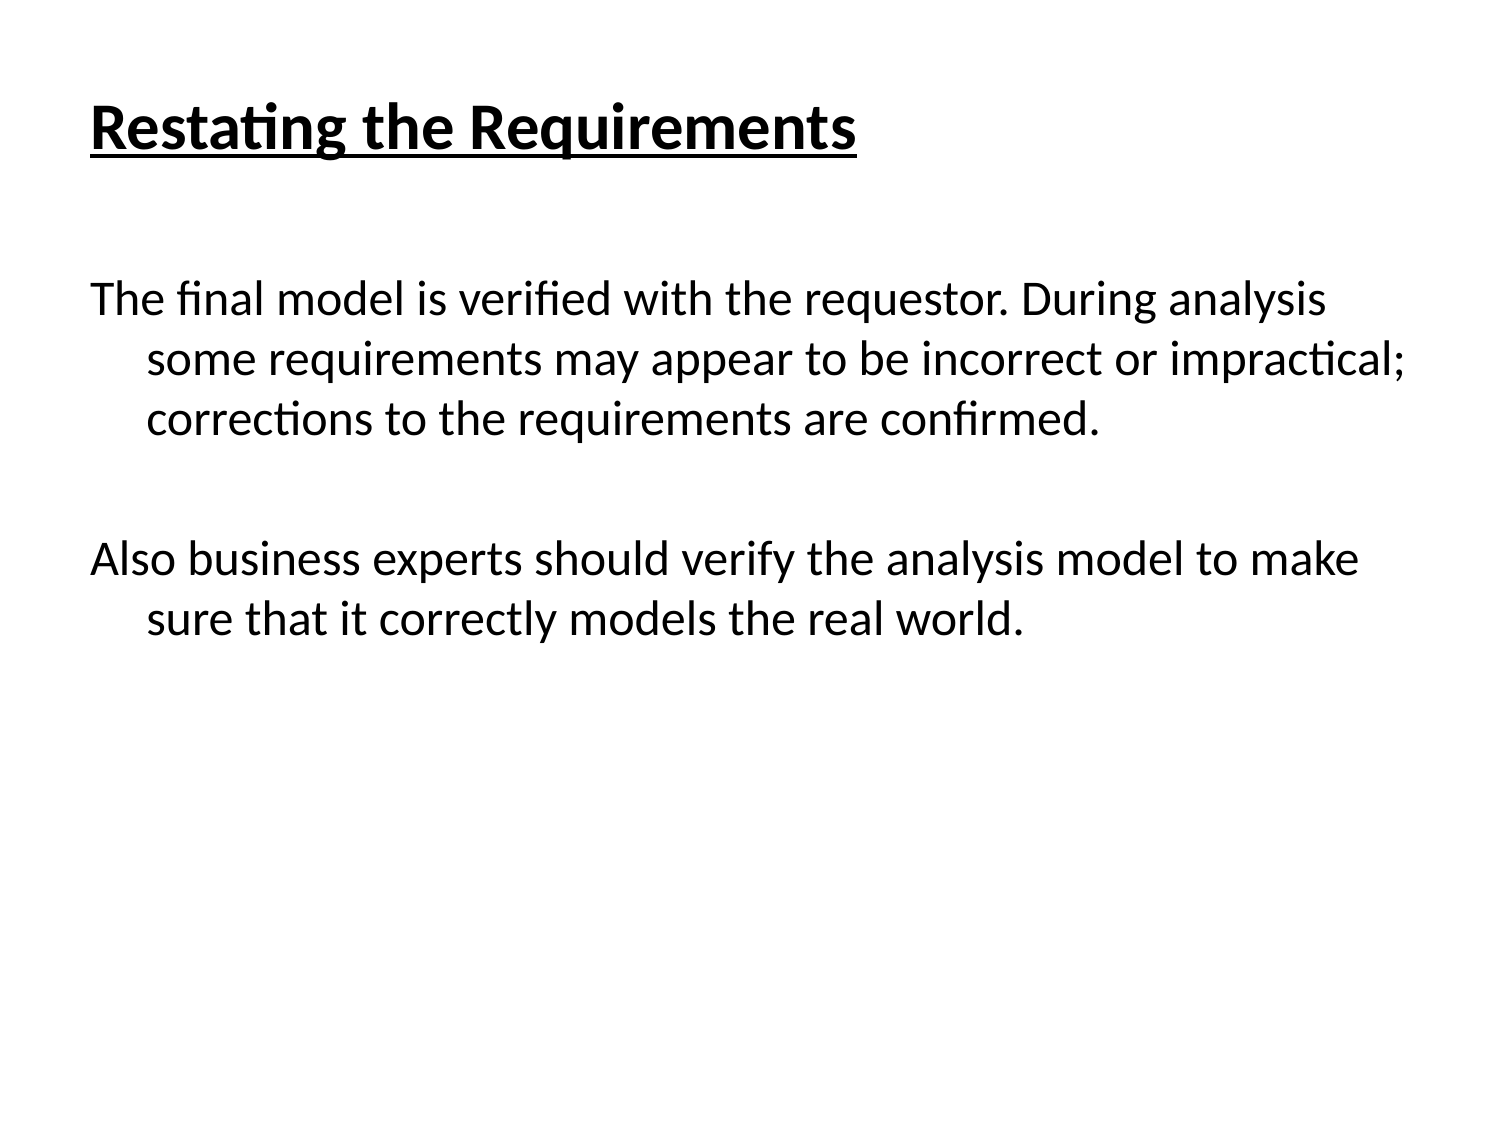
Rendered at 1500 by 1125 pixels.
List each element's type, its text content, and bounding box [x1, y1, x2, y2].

list Restating the Requirements The final model is verified with the requestor. During analysis some requirements may appear to be incorrect or impractical; corrections to the requirements are confirmed. Also business experts should verify the analysis model to make sure that it correctly models the real world. [75, 75, 1425, 1005]
